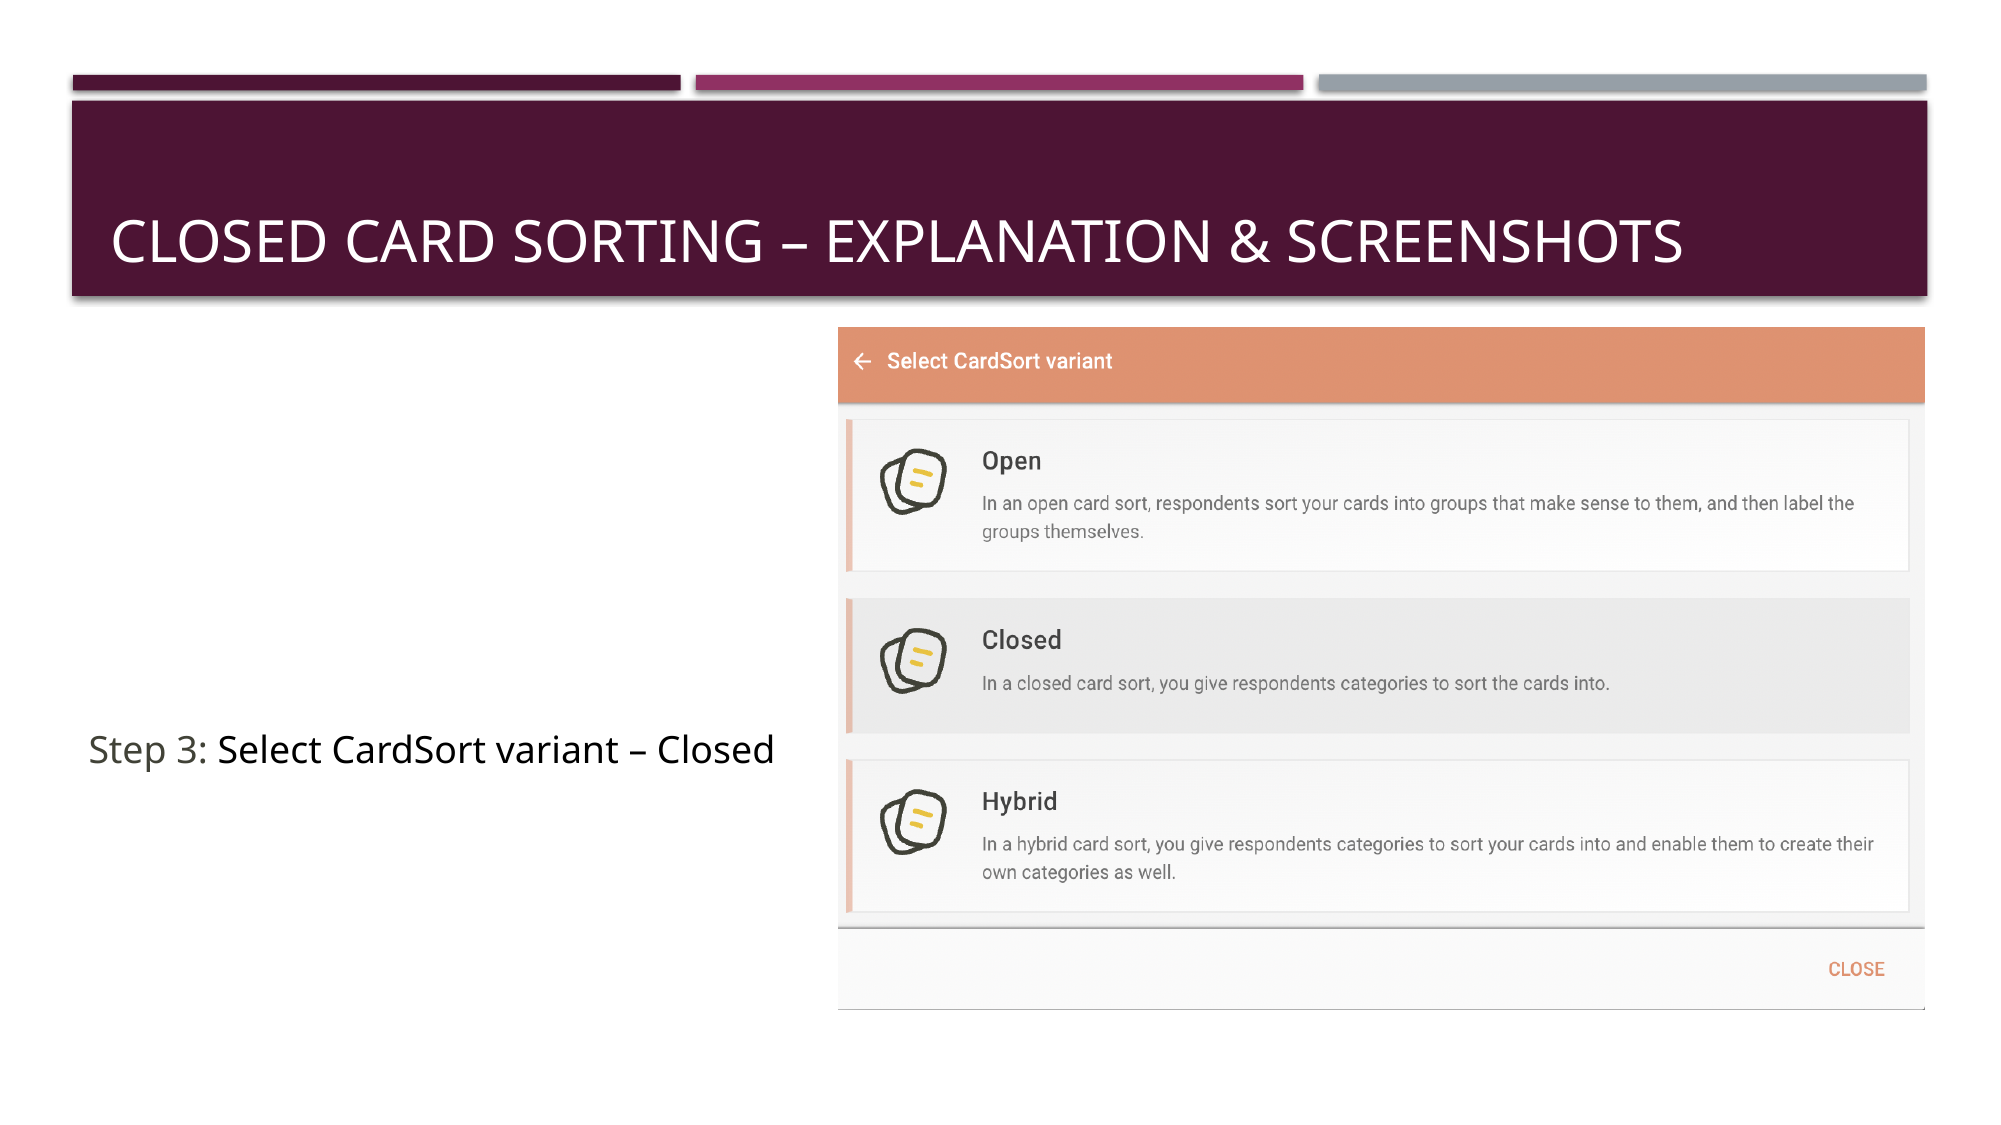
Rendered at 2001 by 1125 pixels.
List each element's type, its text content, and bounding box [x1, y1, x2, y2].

list Step 3: Select CardSort variant – Closed [73, 327, 1925, 1065]
title Closed Card sorting – Explanation & Screenshots [95, 115, 1905, 282]
picture [837, 327, 1926, 1011]
